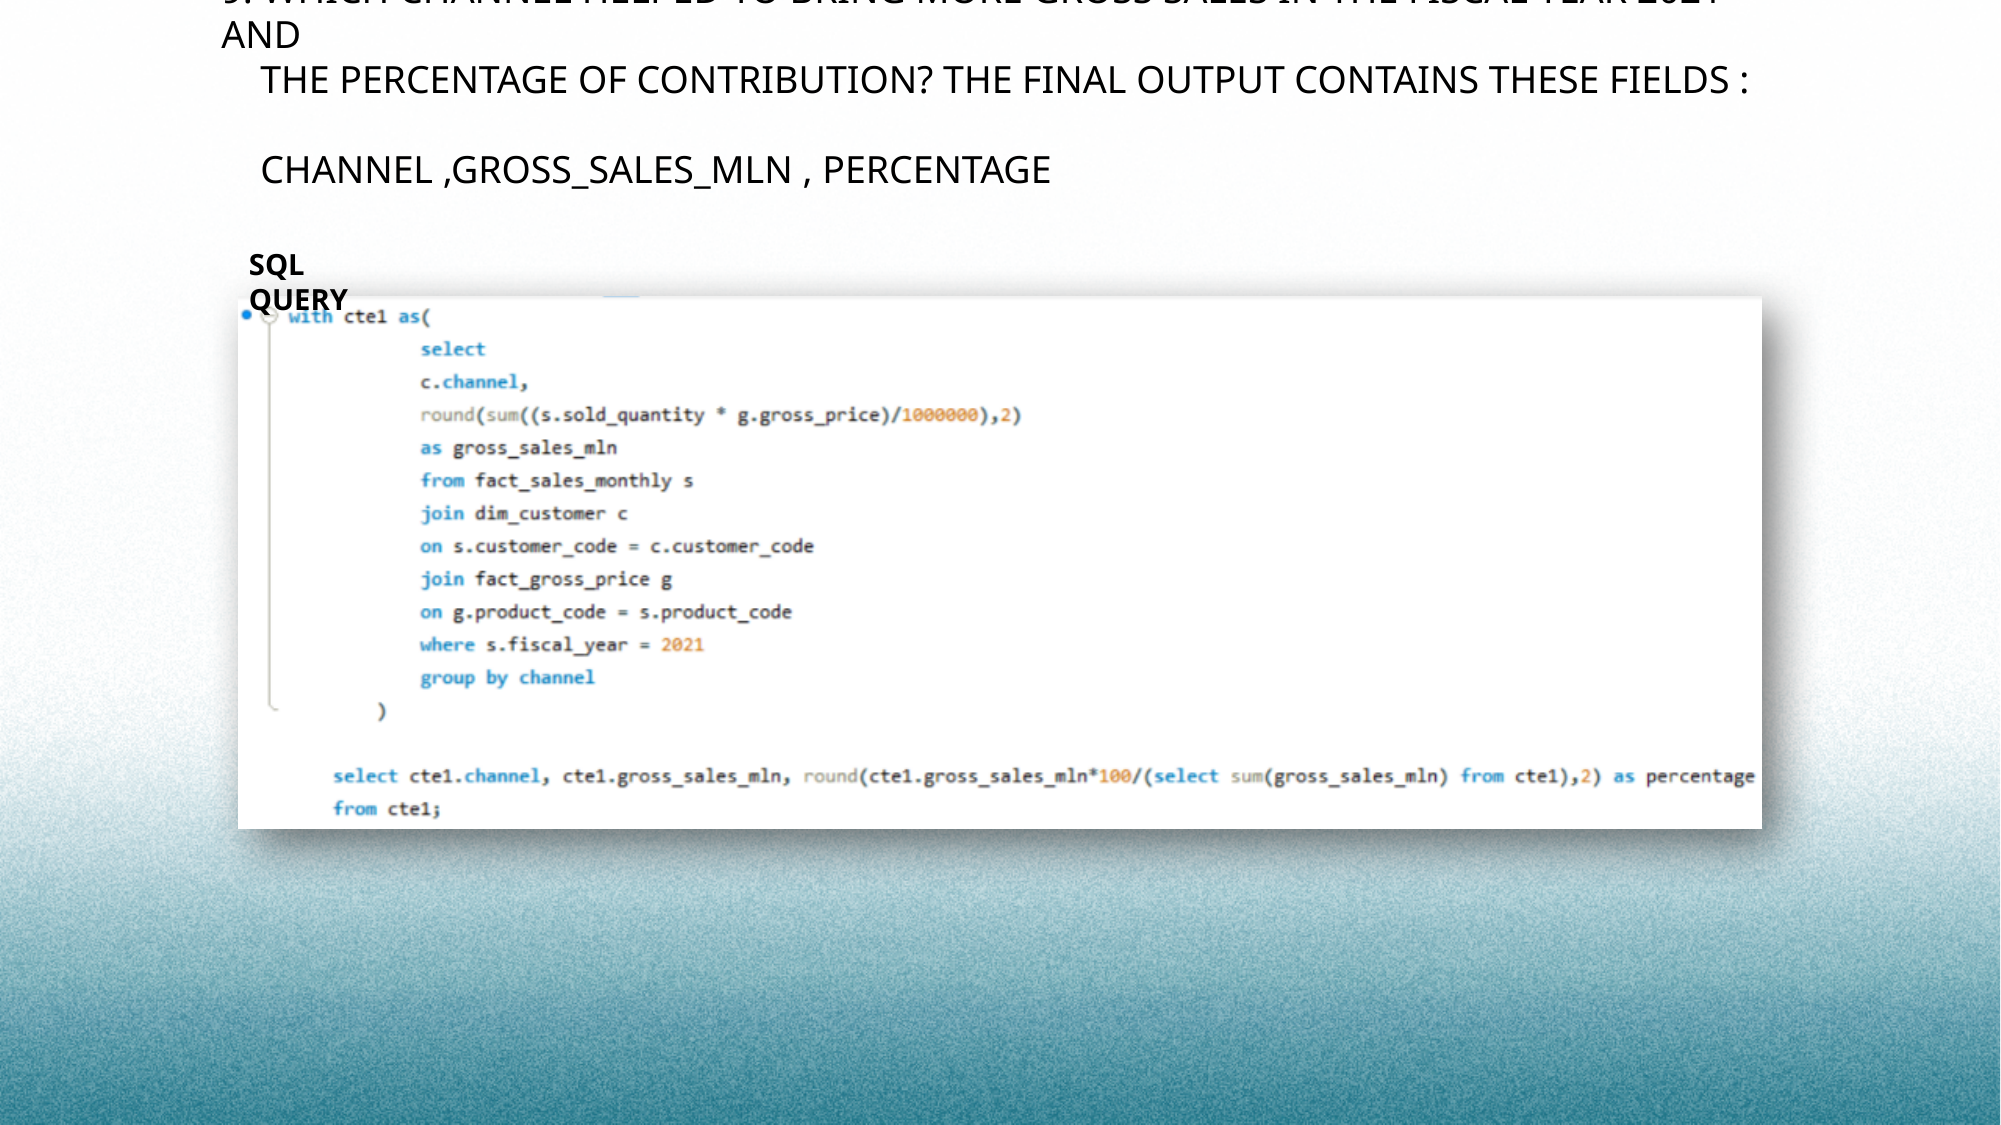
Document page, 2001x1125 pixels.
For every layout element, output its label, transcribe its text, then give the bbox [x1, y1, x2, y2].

picture [0, 0, 2001, 1125]
text_box SQL QUERY [234, 239, 422, 324]
text_box 9. Which channel helped to bring more gross sales in the fiscal year 2021 and the percentage of contribution? The final output contains these fields : channel ,gross_sales_mln , percentage [206, 32, 1792, 199]
